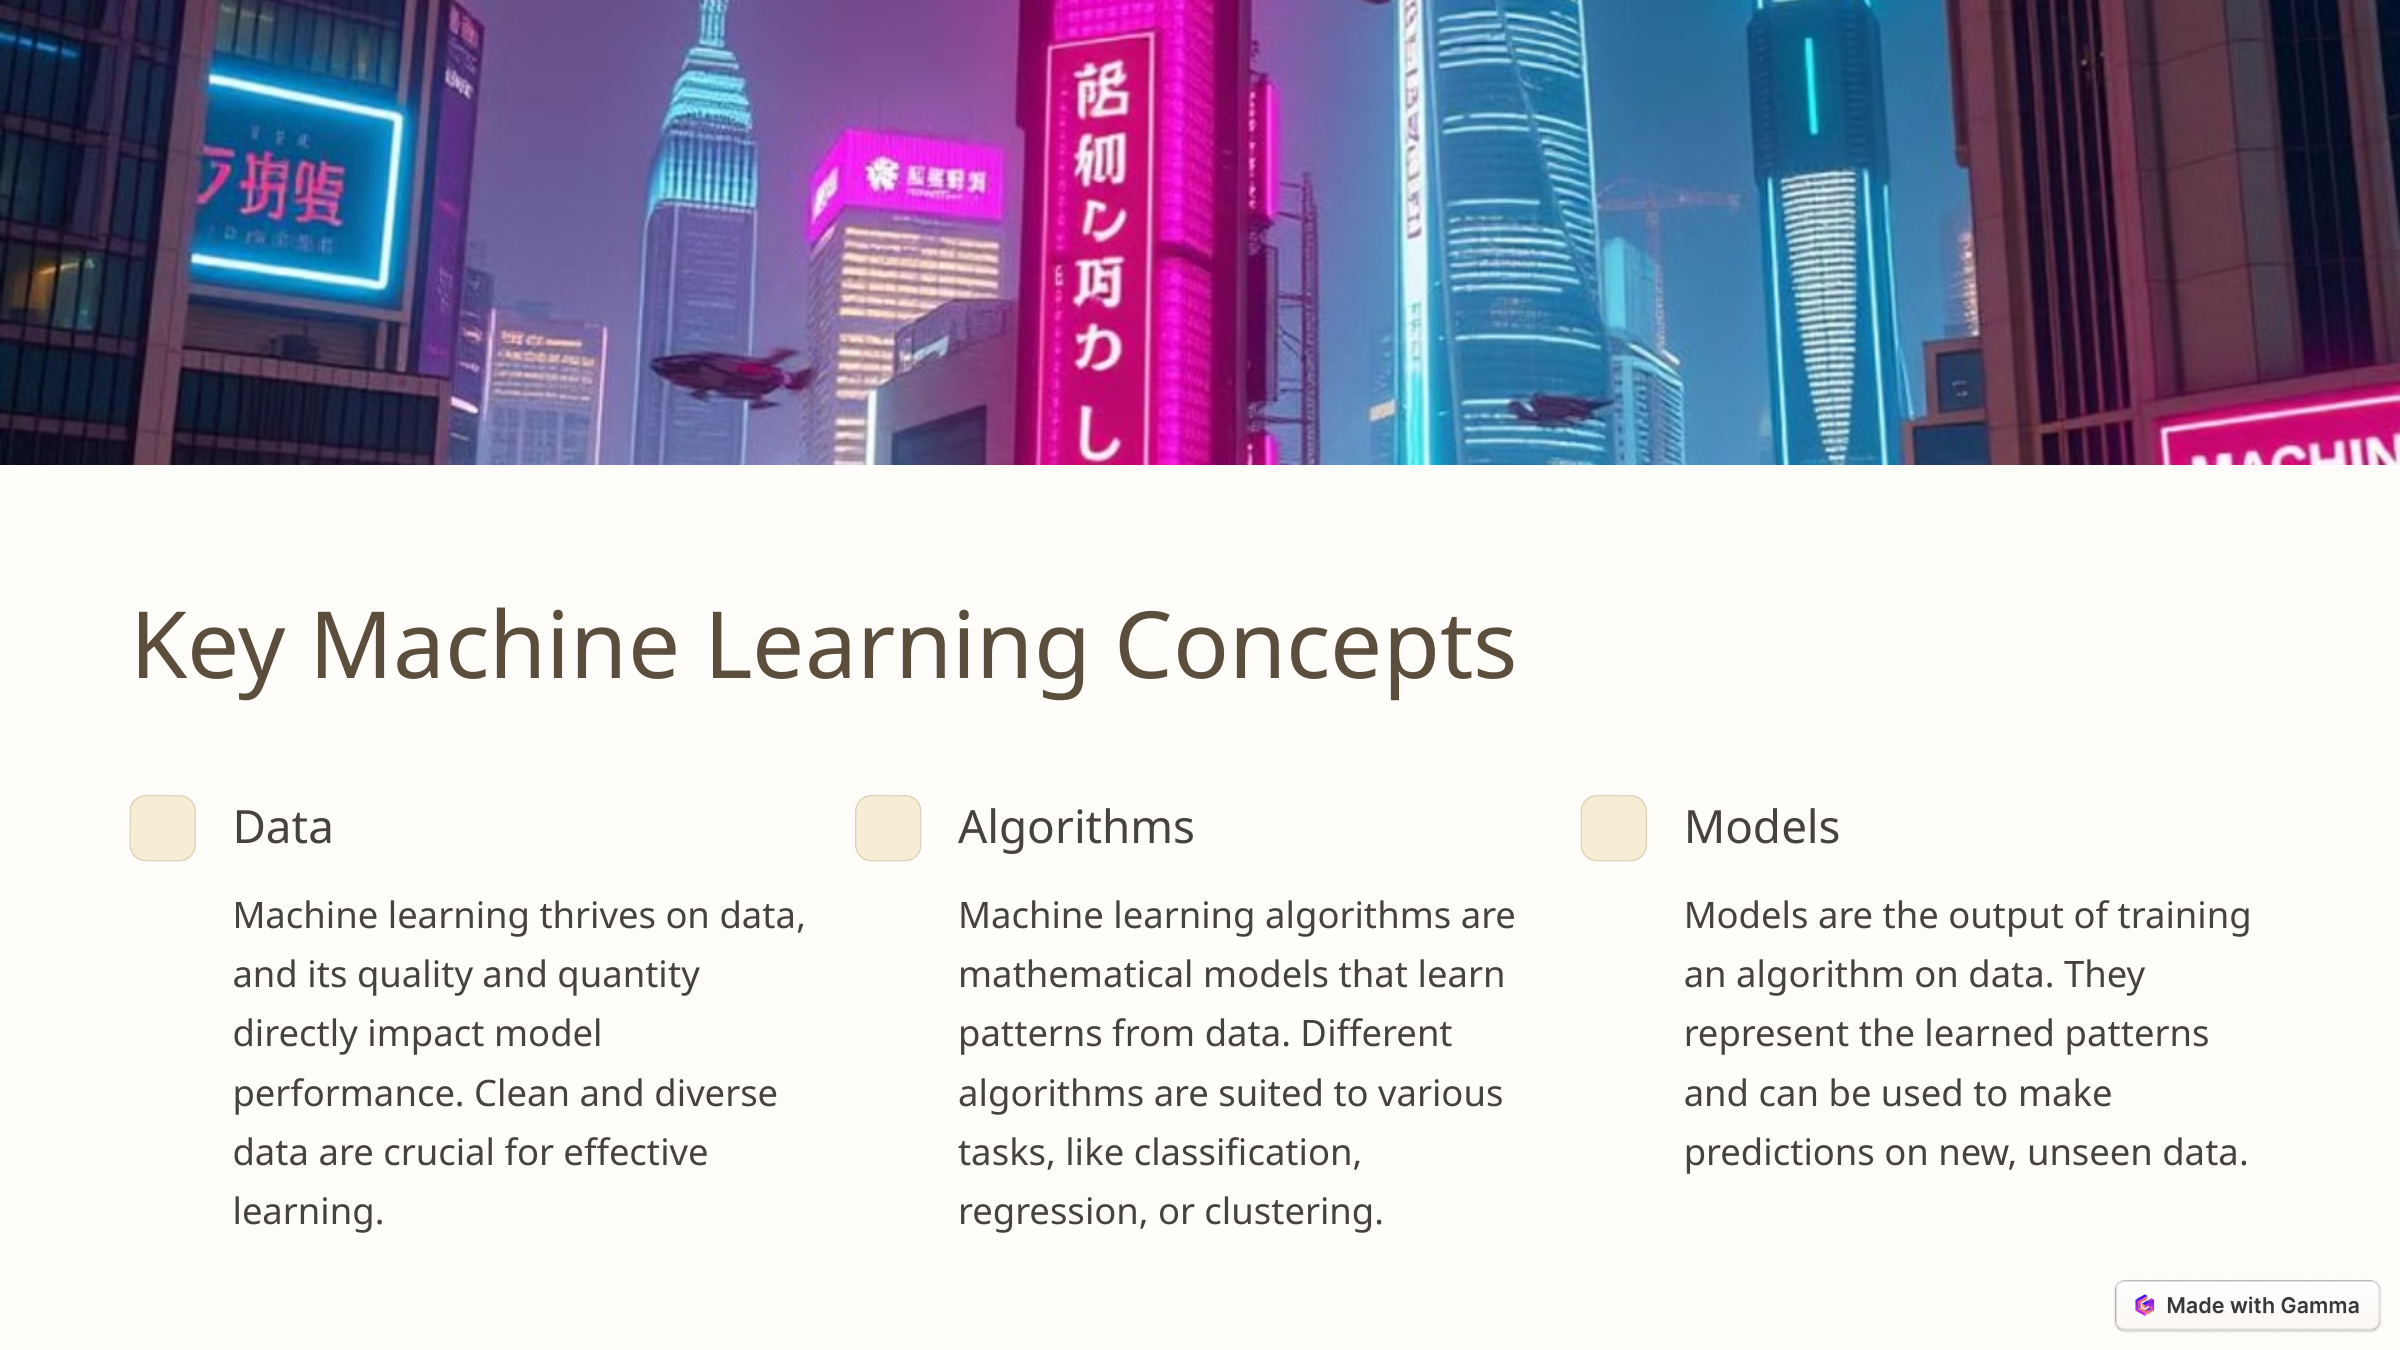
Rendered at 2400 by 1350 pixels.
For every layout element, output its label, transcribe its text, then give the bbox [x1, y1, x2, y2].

text_box Key Machine Learning Concepts [130, 581, 1680, 698]
text_box [1581, 795, 1647, 861]
text_box Algorithms [958, 795, 1424, 854]
picture [2106, 1271, 2389, 1339]
text_box Data [232, 795, 698, 854]
text_box [130, 795, 196, 861]
picture [1865, 0, 1871, 7]
text_box [855, 795, 921, 861]
text_box Machine learning thrives on data, and its quality and quantity directly impact model performance. Clean and diverse data are crucial for effective learning. [232, 876, 819, 1234]
text_box Machine learning algorithms are mathematical models that learn patterns from data. Different algorithms are suited to various tasks, like classification, regression, or clustering. [958, 876, 1545, 1234]
picture [0, 0, 2400, 466]
text_box Models are the output of training an algorithm on data. They represent the learned patterns and can be used to make predictions on new, unseen data. [1683, 876, 2270, 1174]
text_box Models [1683, 795, 2149, 854]
